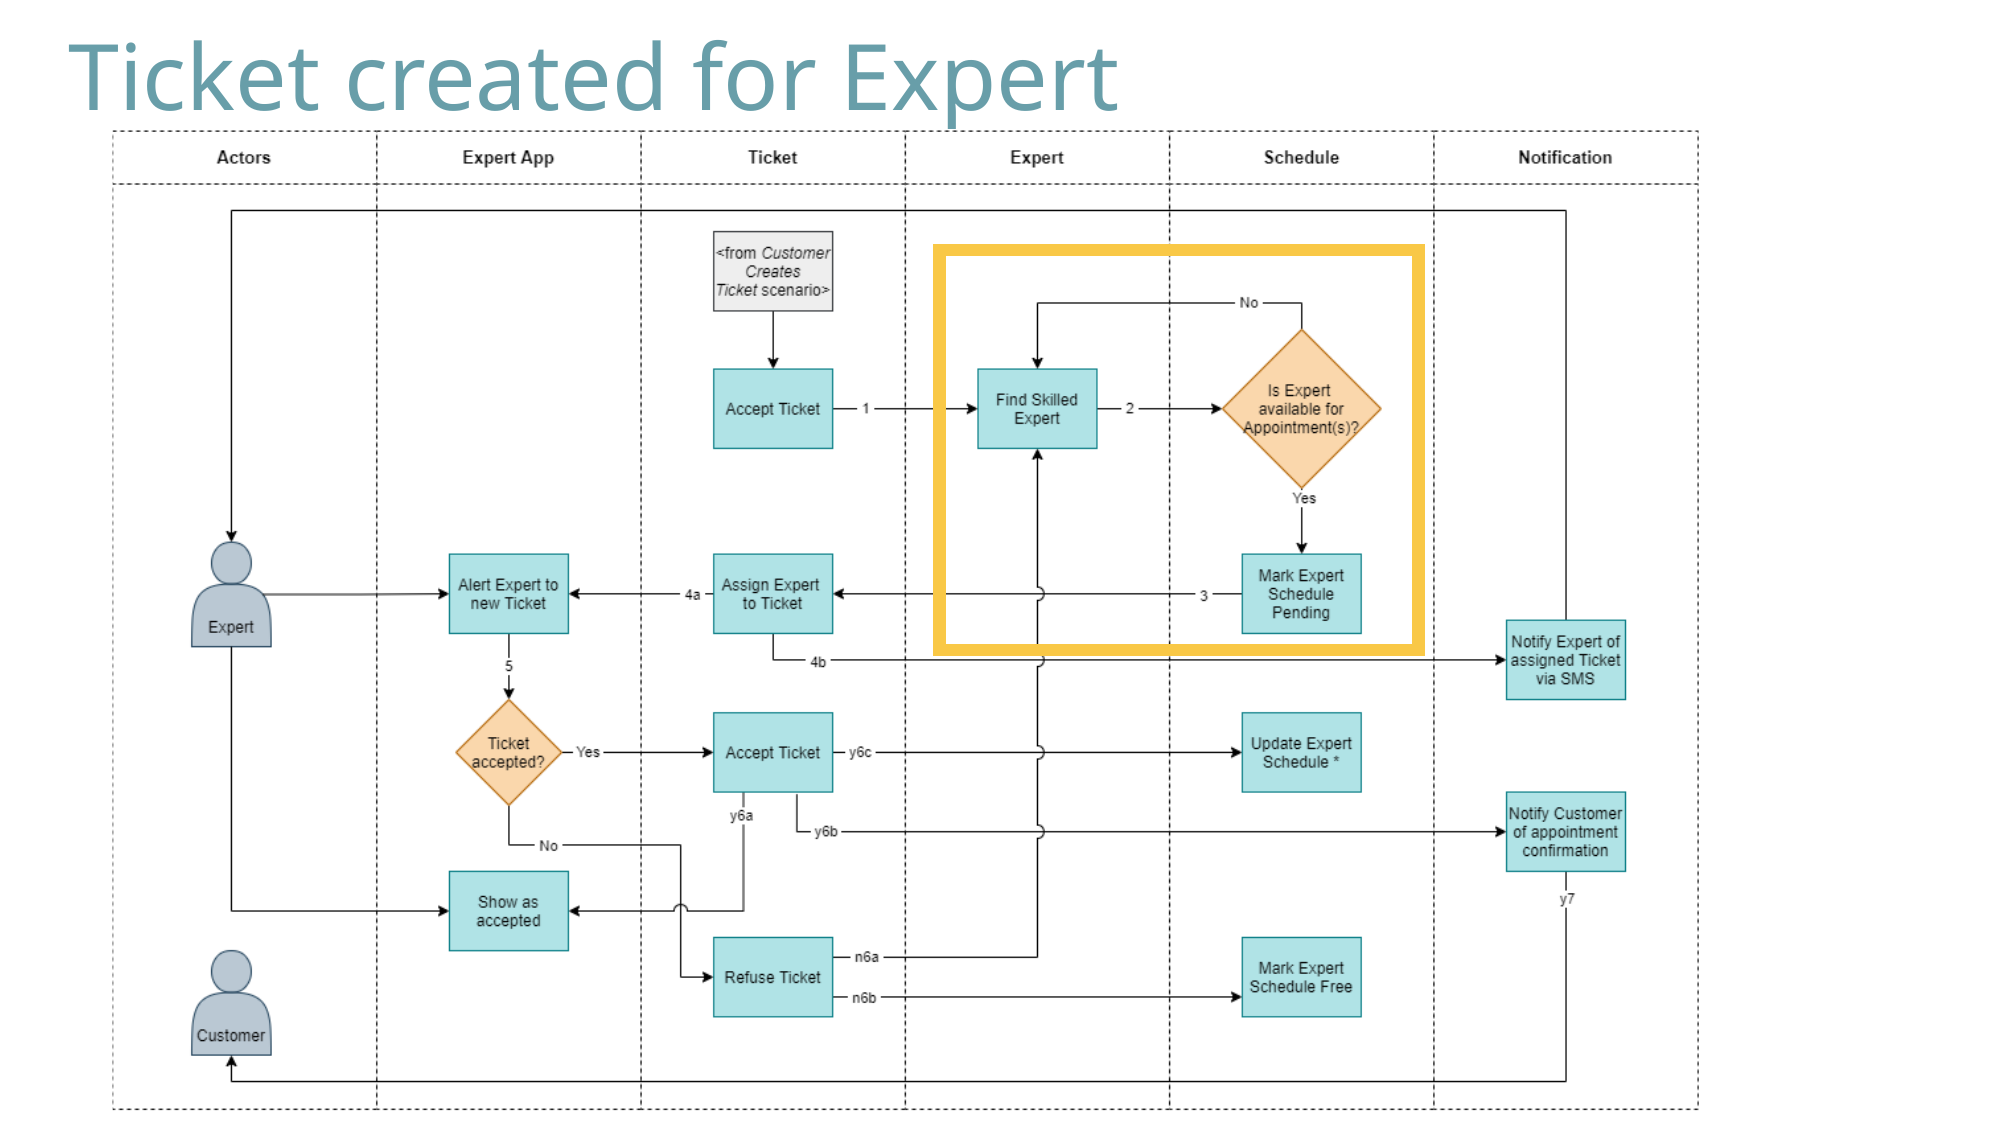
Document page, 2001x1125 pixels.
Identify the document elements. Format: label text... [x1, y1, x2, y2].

title Ticket created for Expert [53, 0, 1950, 162]
picture [112, 129, 1699, 1125]
